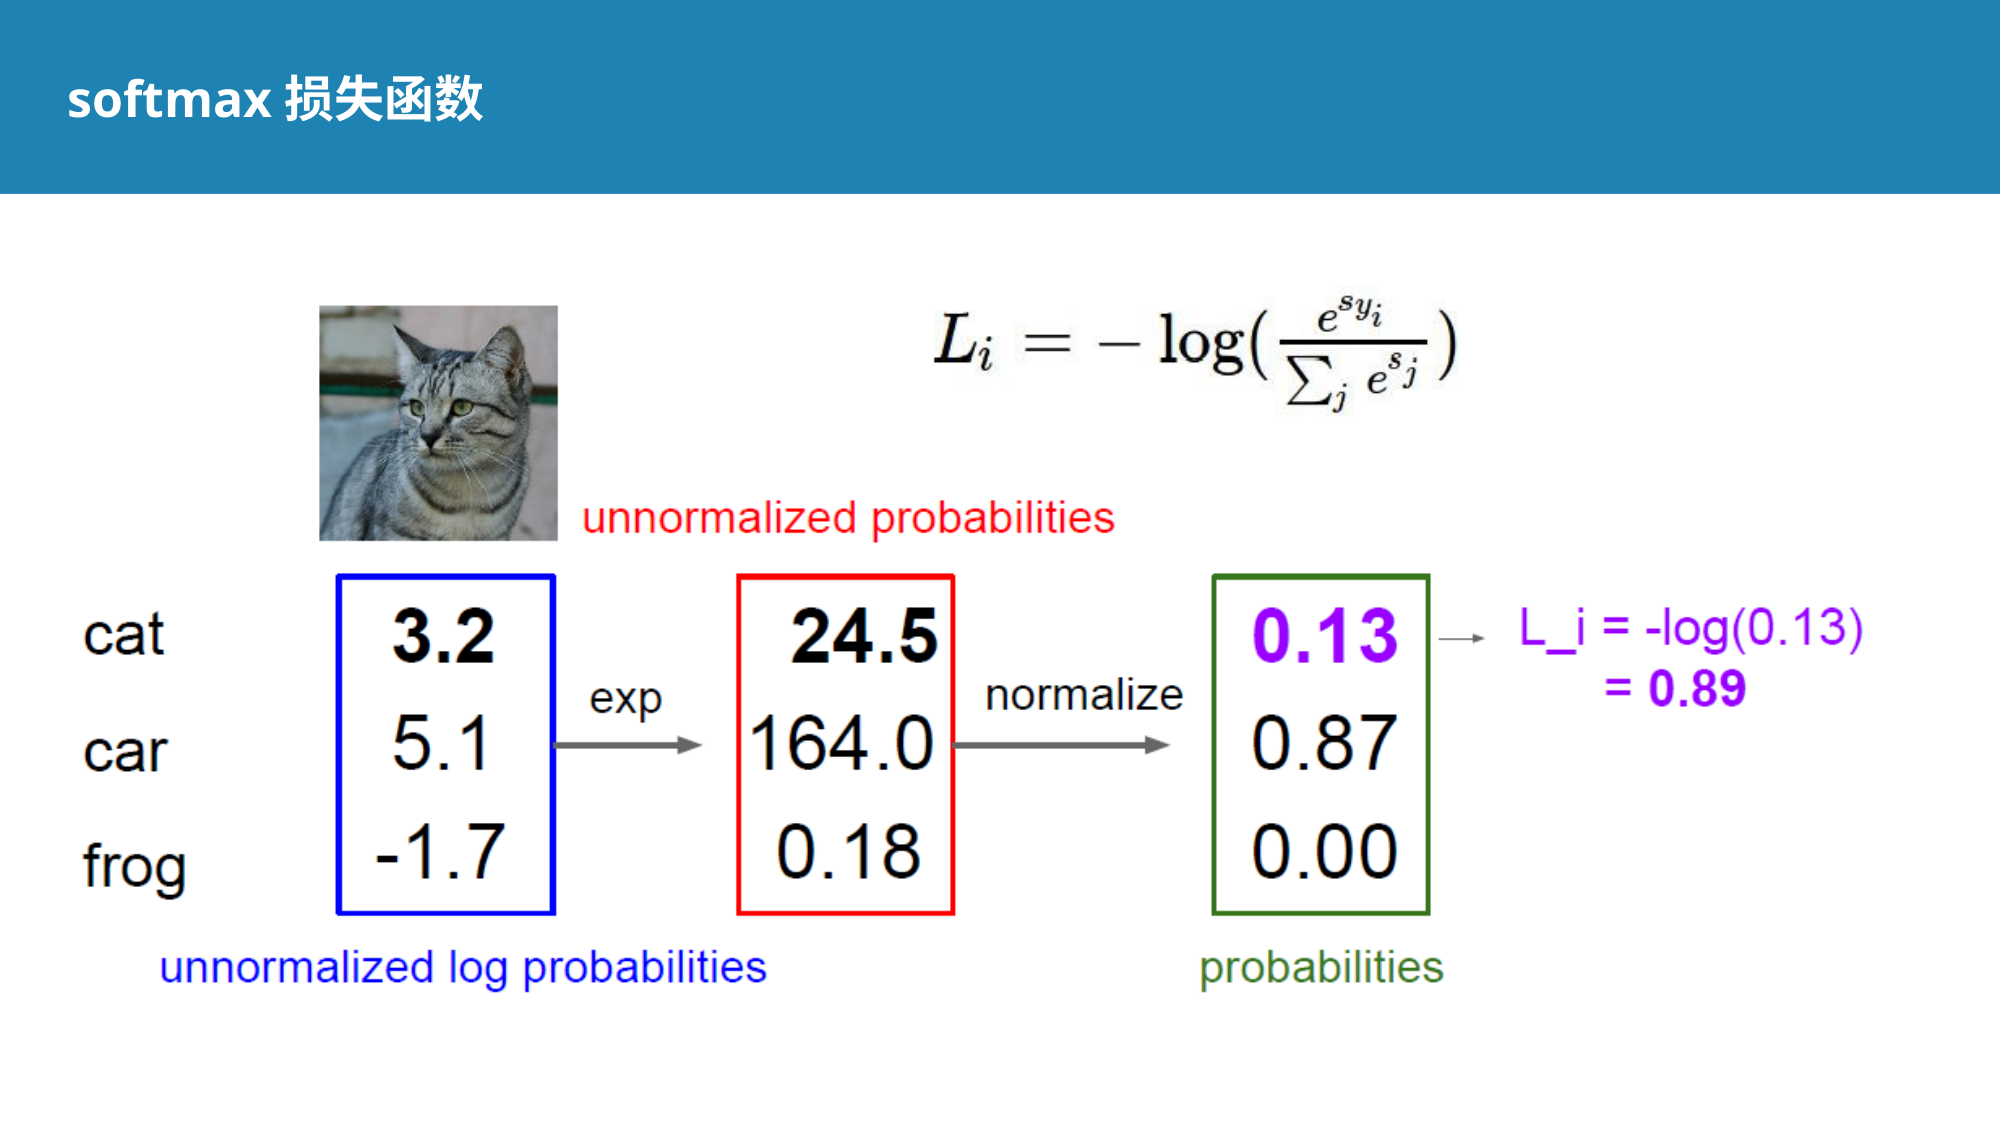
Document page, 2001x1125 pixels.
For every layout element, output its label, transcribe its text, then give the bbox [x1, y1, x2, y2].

picture [52, 254, 1877, 1007]
list softmax损失函数 [52, 41, 924, 162]
